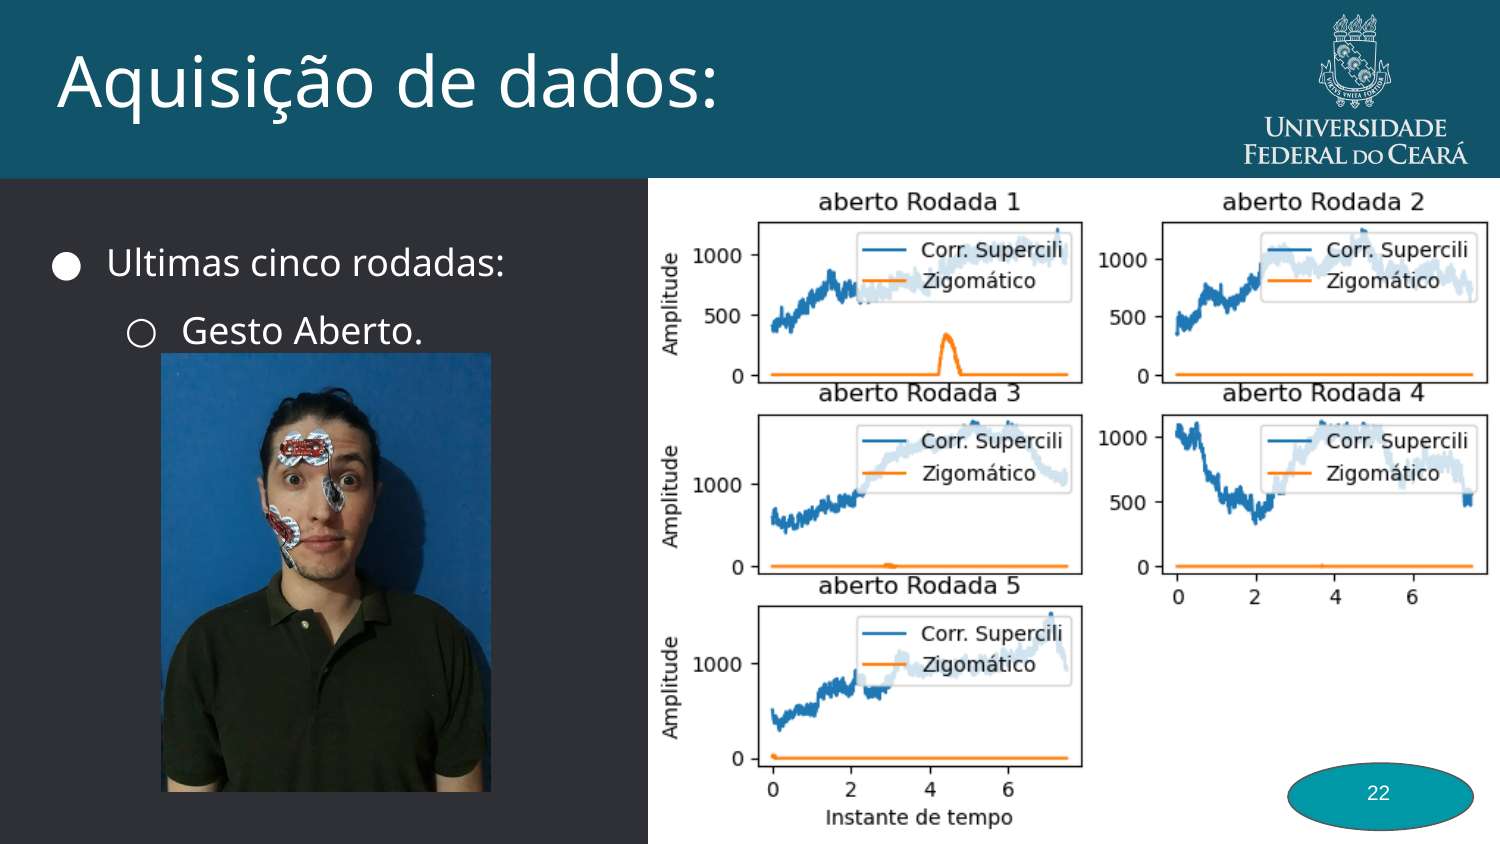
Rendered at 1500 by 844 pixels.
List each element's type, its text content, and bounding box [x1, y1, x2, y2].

text_box [0, 0, 1500, 179]
text_box Aquisição de dados: [42, 21, 845, 158]
picture [648, 178, 1500, 844]
picture [1236, 8, 1474, 171]
picture [161, 352, 492, 793]
title Ultimas cinco rodadas: Gesto Aberto. [16, 201, 643, 769]
